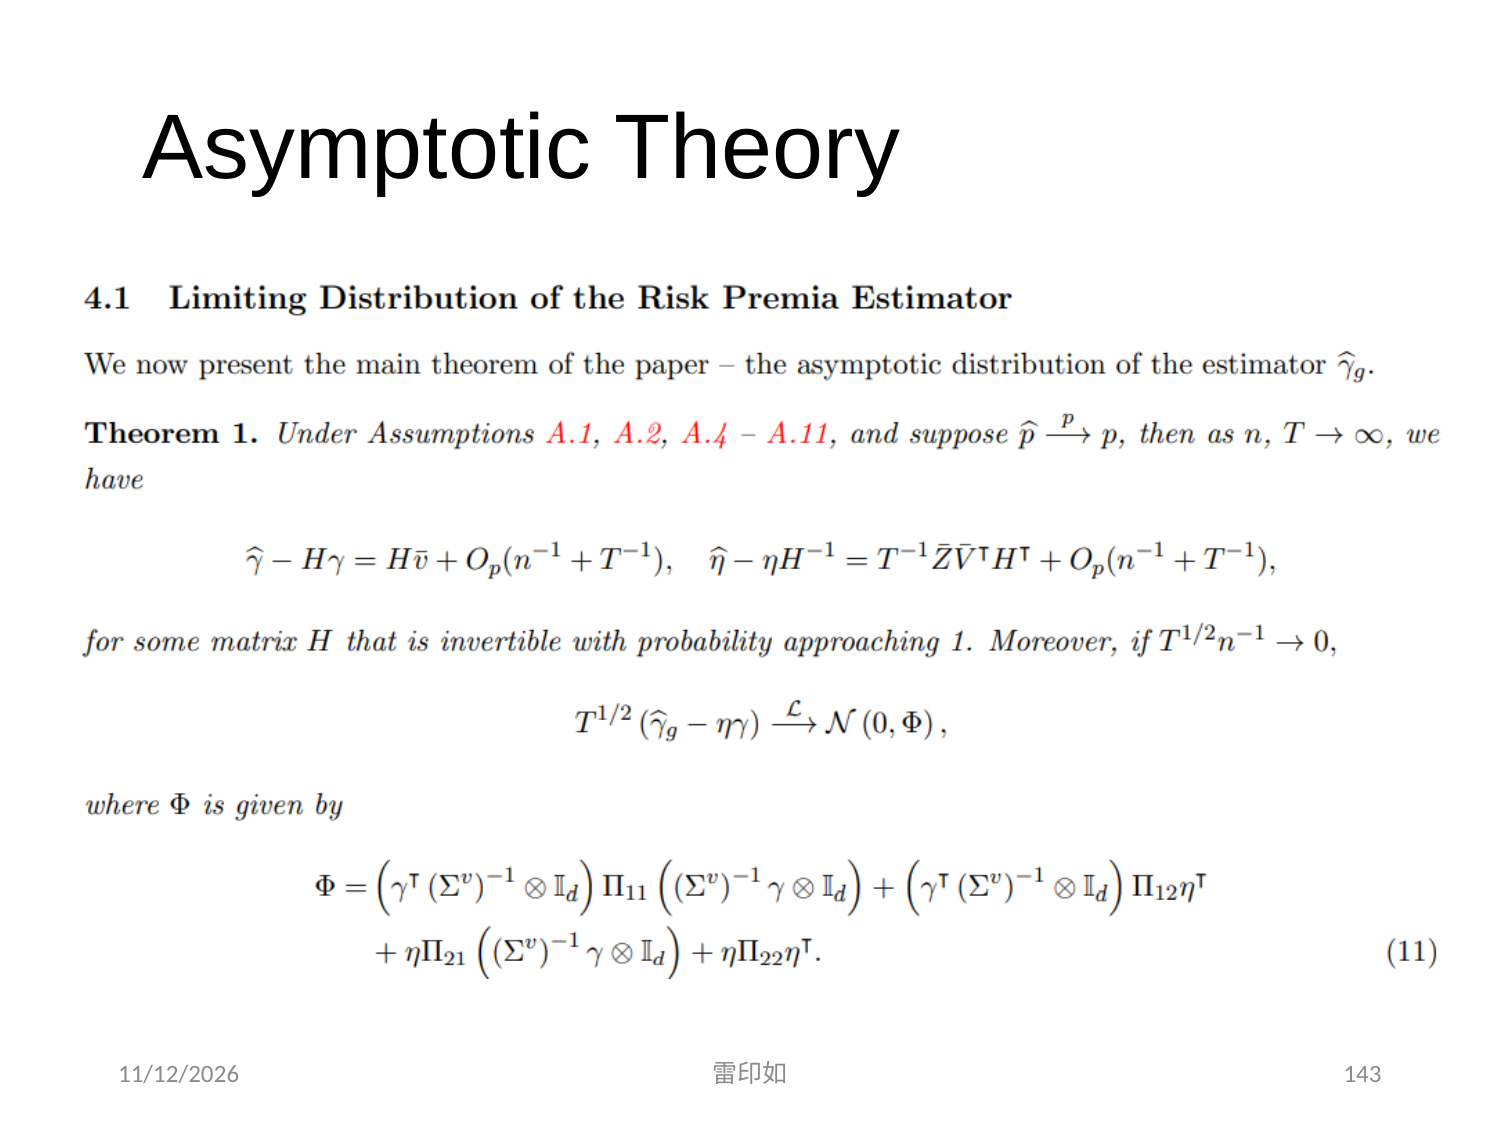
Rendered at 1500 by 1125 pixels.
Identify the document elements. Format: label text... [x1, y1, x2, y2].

title Asymptotic Theory [76, 39, 1470, 258]
slide_number 143 [1059, 1042, 1397, 1103]
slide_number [103, 1042, 441, 1103]
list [76, 281, 1450, 979]
footer 雷印如 [496, 1042, 1004, 1103]
